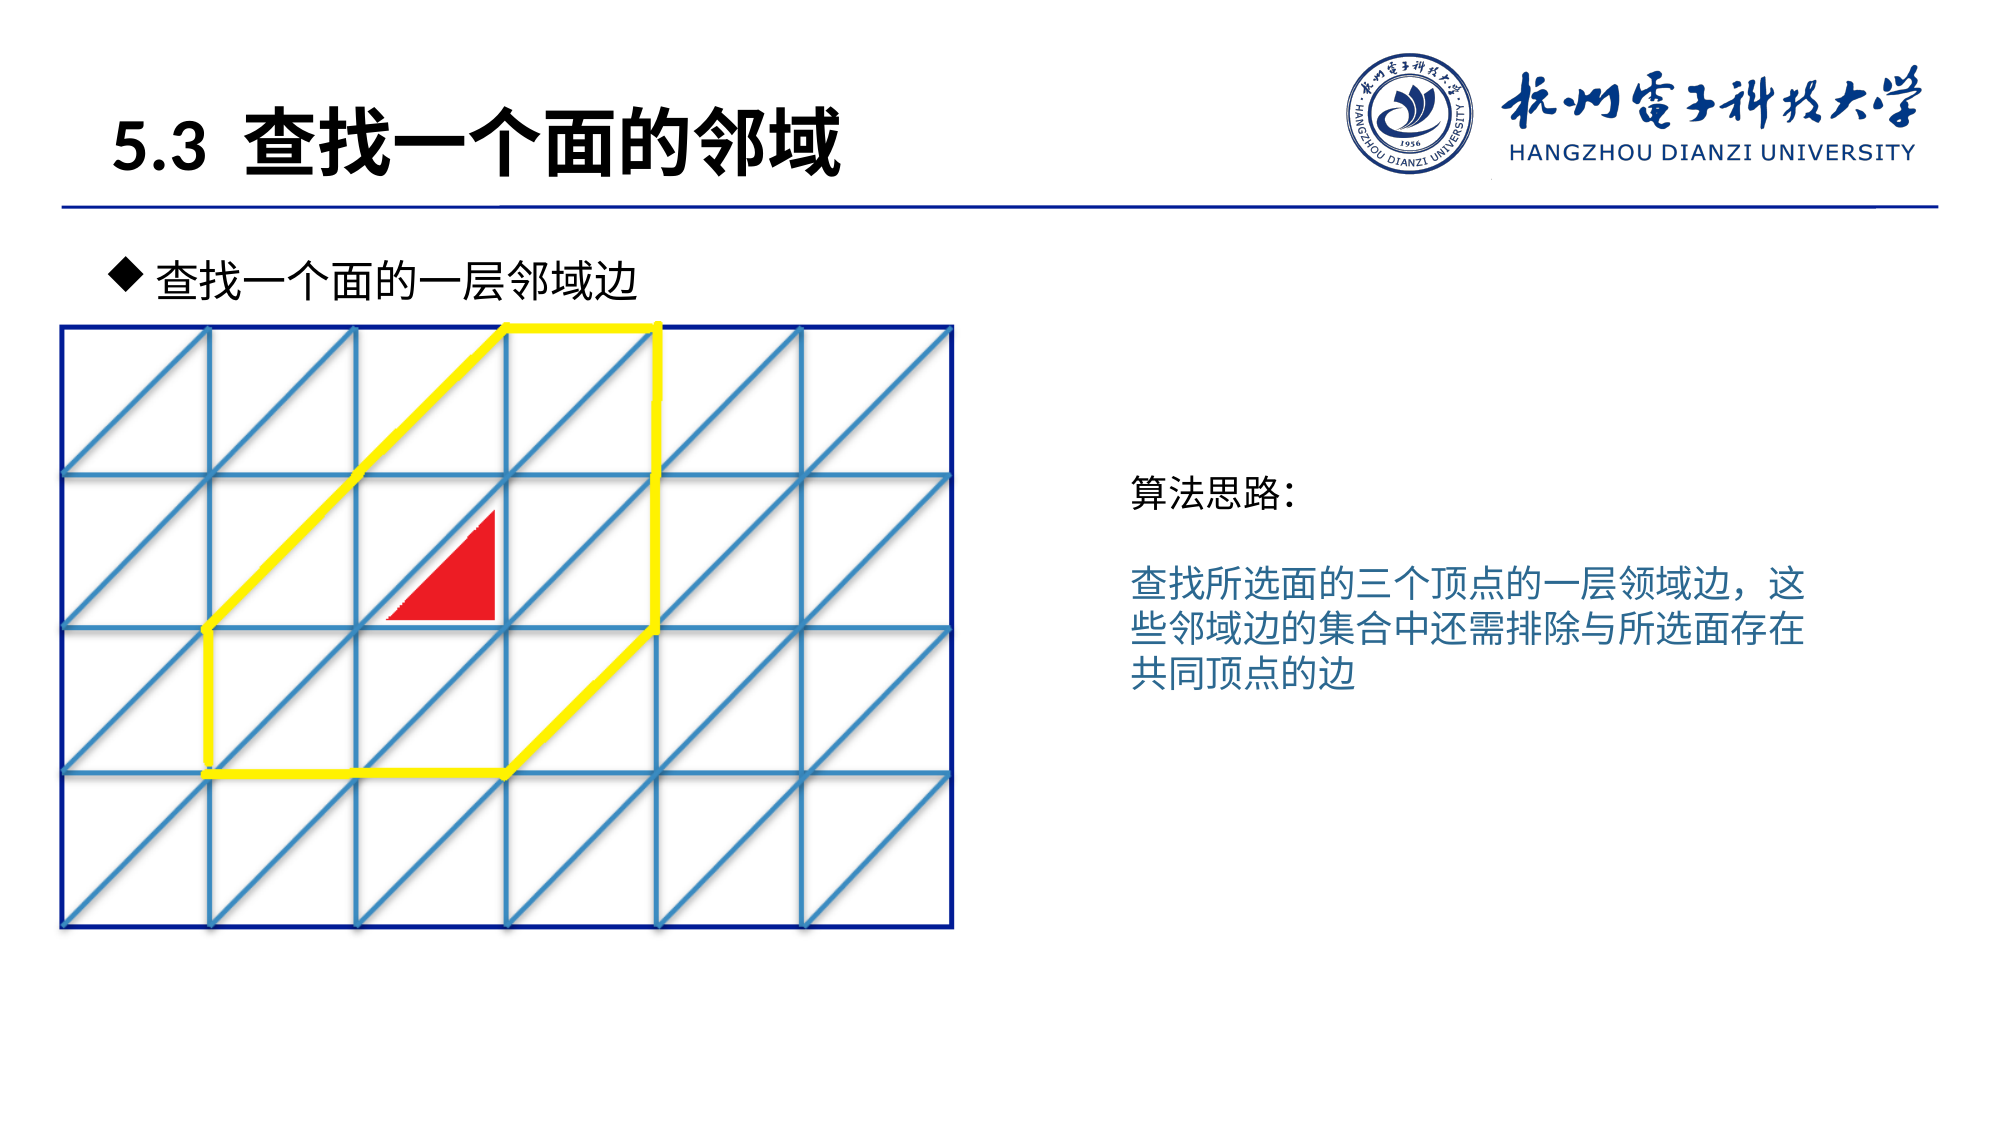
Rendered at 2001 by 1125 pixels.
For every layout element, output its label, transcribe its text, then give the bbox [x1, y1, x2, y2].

list 5.3 查找一个面的邻域 [103, 86, 1250, 187]
list 查找一个面的一层邻域边 [103, 200, 1906, 308]
picture [51, 320, 963, 942]
text_box 算法思路： 查找所选面的三个顶点的一层领域边，这些邻域边的集合中还需排除与所选面存在共同顶点的边 [1123, 462, 1828, 703]
picture [1344, 47, 1922, 180]
